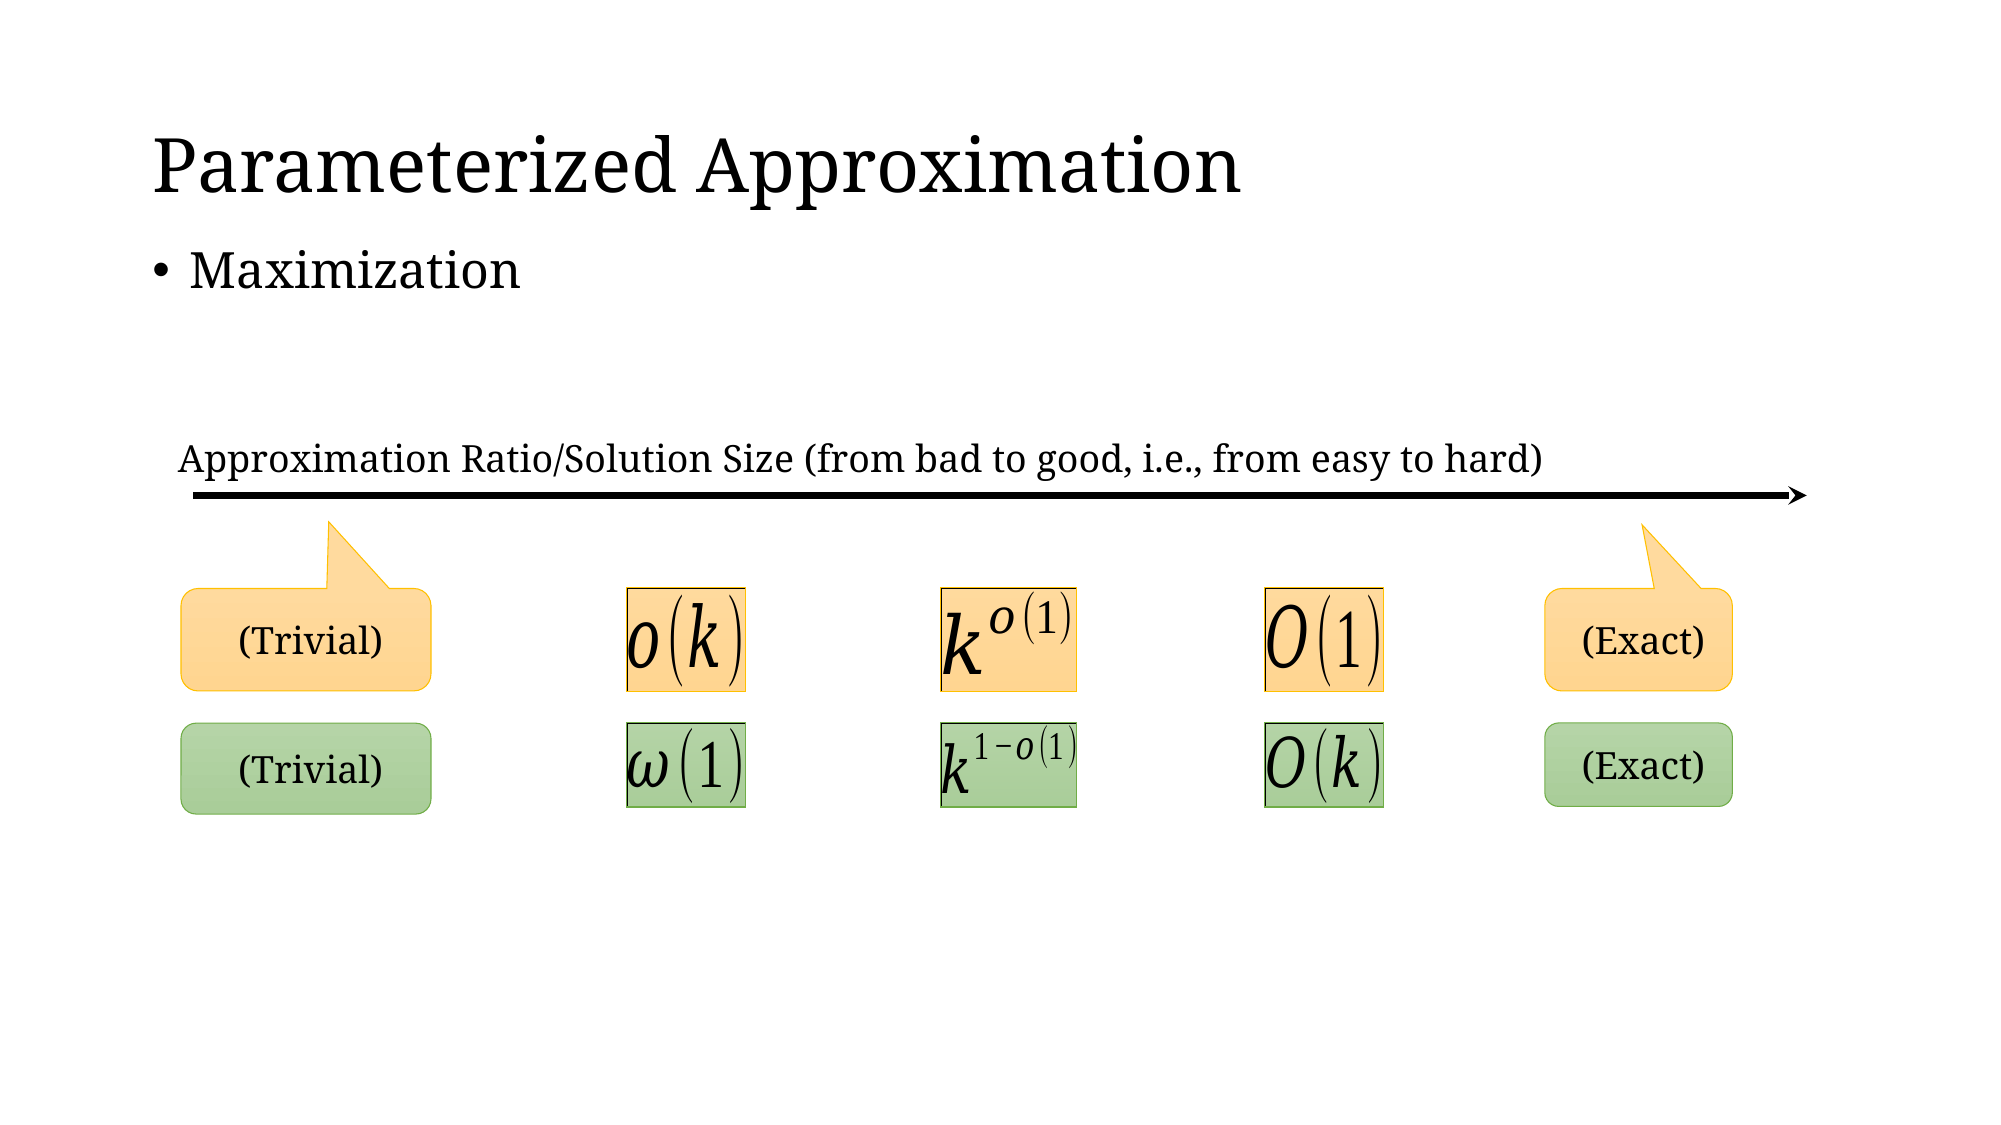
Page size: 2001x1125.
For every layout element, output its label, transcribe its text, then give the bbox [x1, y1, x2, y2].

title Parameterized Approximation [137, 59, 1863, 237]
text_box Approximation Ratio/Solution Size (from bad to good, i.e., from easy to hard) [163, 427, 1560, 488]
list Maximization [137, 237, 1863, 1014]
